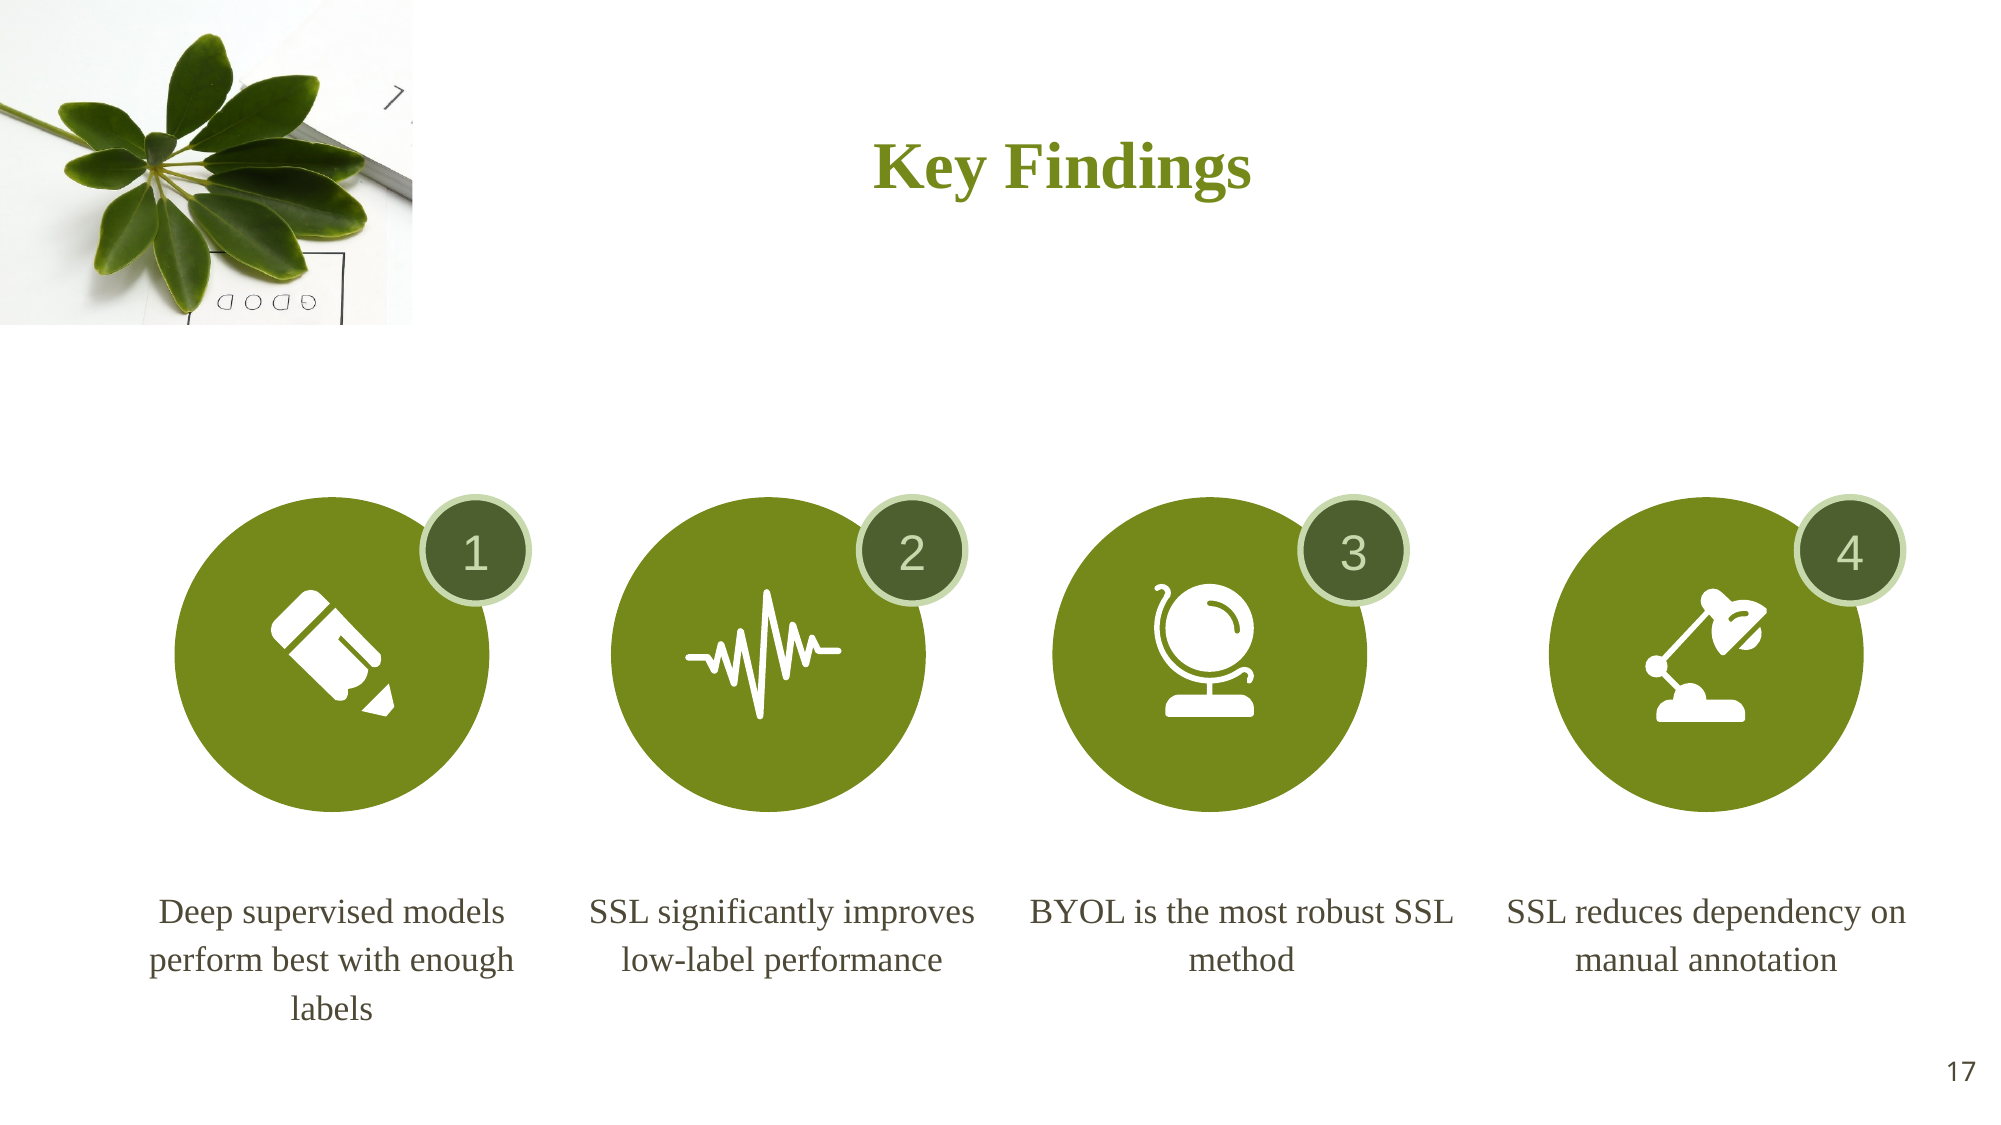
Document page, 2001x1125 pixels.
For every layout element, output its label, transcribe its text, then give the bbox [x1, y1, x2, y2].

picture [0, 0, 413, 325]
text_box 2 [858, 497, 966, 604]
text_box [1052, 497, 1368, 813]
text_box [288, 607, 382, 701]
text_box SSL significantly improves low-label performance [552, 874, 1011, 987]
text_box 4 [1796, 497, 1904, 604]
text_box BYOL is the most robust SSL method [1011, 874, 1472, 987]
text_box Deep supervised models perform best with enough labels [102, 874, 562, 1035]
text_box [1548, 497, 1864, 813]
text_box SSL reduces dependency on manual annotation [1476, 874, 1937, 987]
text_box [1148, 582, 1255, 717]
text_box [1645, 588, 1767, 722]
text_box [270, 589, 330, 650]
text_box 3 [1300, 497, 1407, 604]
text_box 1 [422, 497, 529, 604]
text_box [610, 497, 926, 813]
text_box Key Findings [494, 114, 1633, 209]
text_box [361, 683, 395, 717]
text_box [1738, 626, 1762, 650]
slide_number ‹#› [1871, 1038, 1992, 1125]
text_box [685, 589, 842, 720]
text_box [174, 497, 490, 813]
